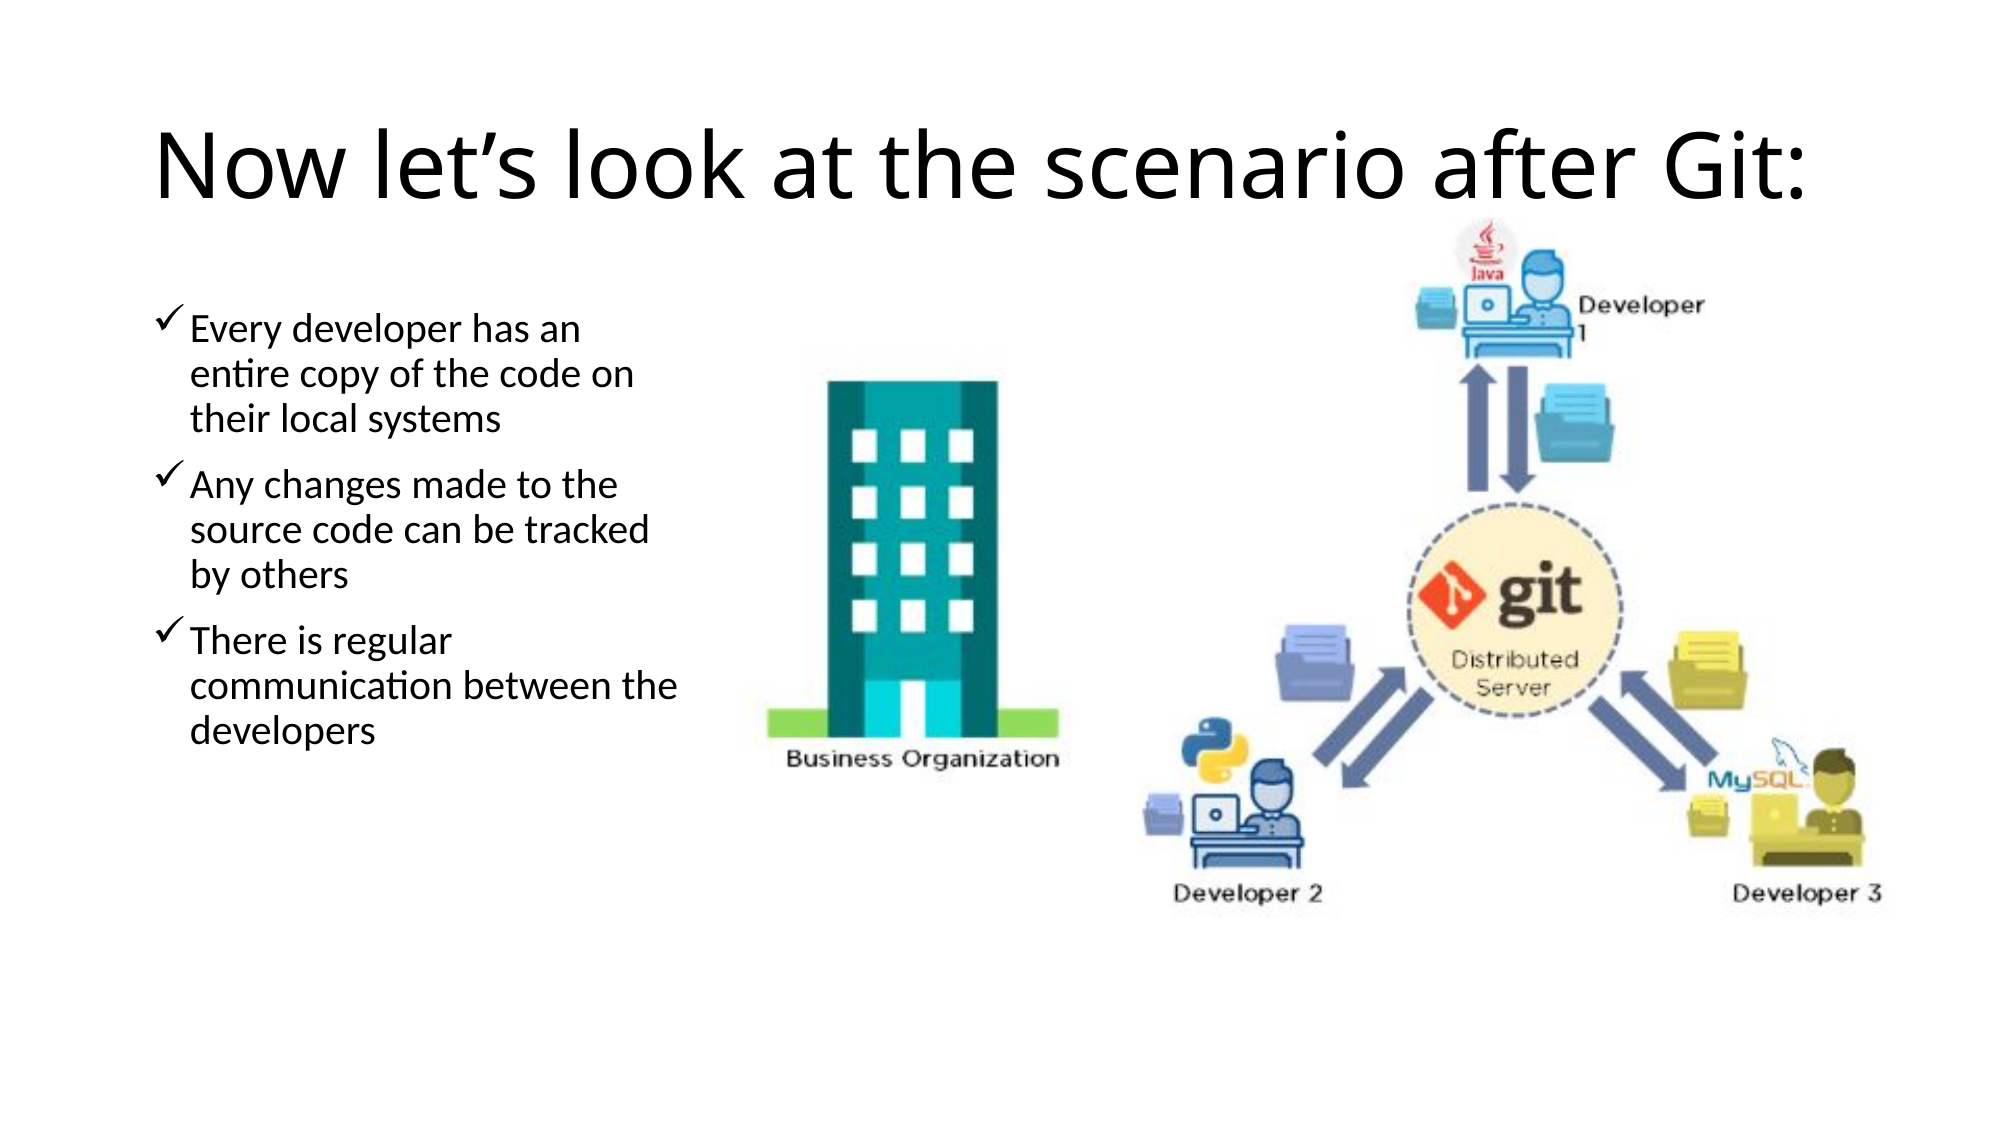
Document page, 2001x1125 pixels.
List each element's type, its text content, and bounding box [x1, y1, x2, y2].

list Every developer has an entire copy of the code on their local systems Any changes made to the source code can be tracked by others There is regular communication between the developers [137, 299, 706, 1014]
title Now let’s look at the scenario after Git: [137, 59, 1863, 278]
picture [705, 217, 1937, 955]
